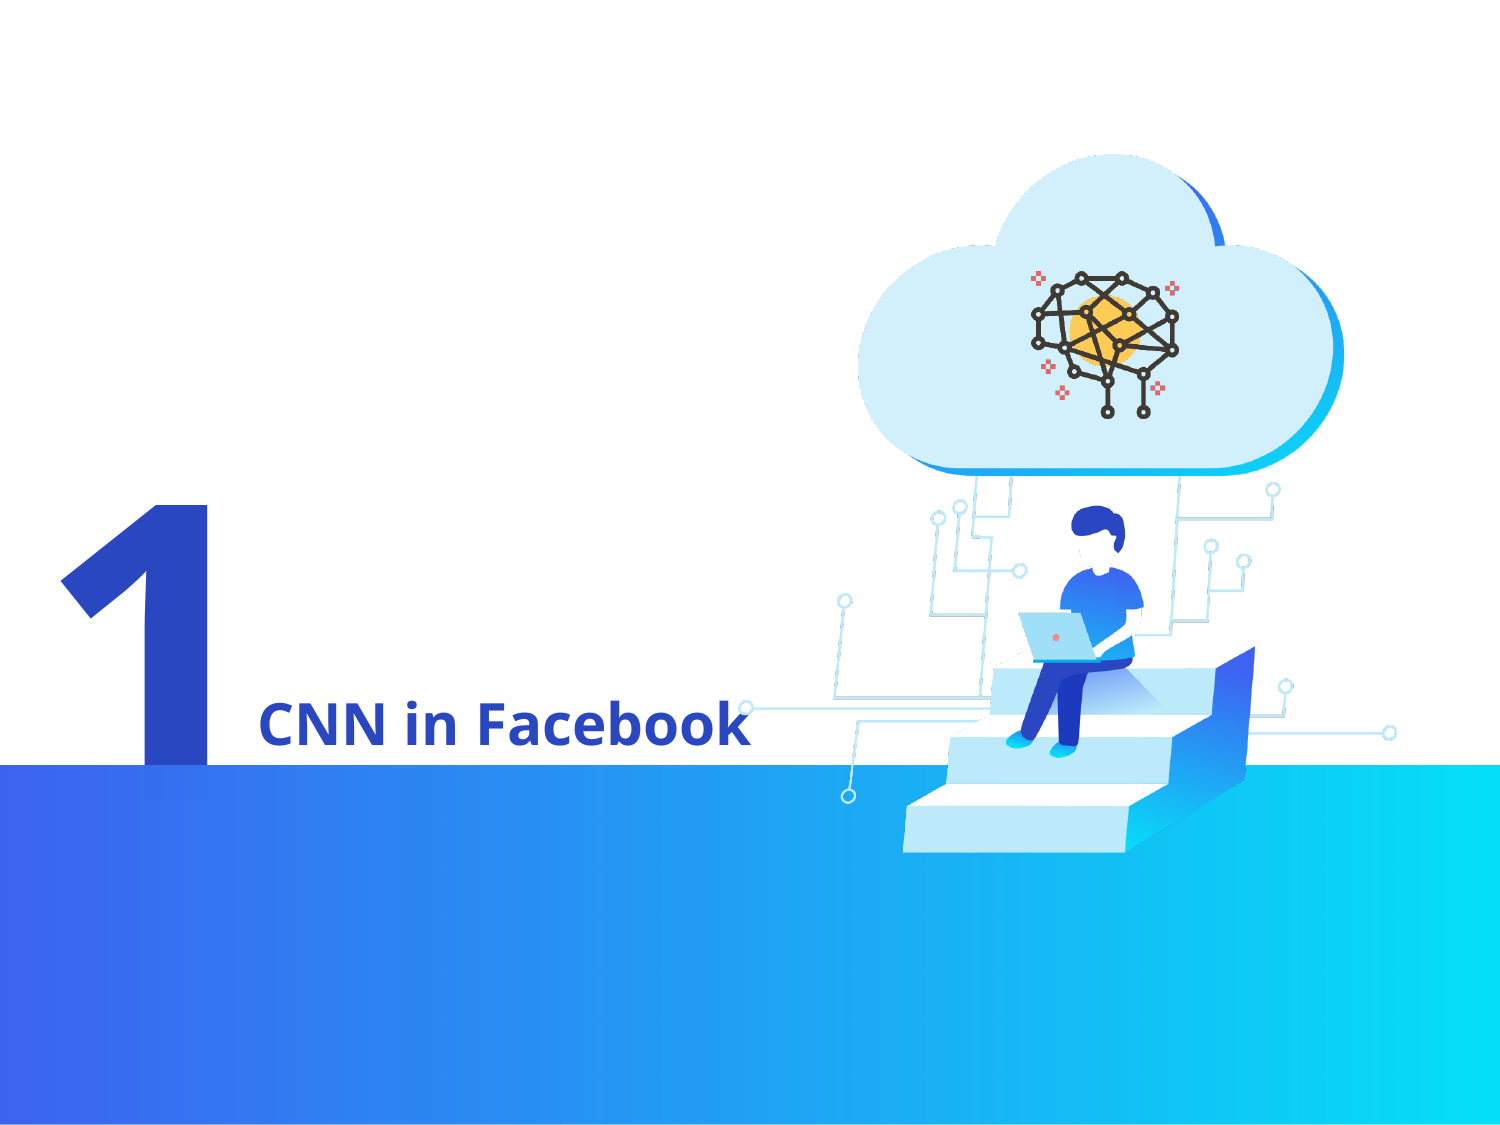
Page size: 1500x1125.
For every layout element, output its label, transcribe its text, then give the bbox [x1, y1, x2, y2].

picture [0, 154, 1500, 1125]
text_box 1 [21, 379, 356, 765]
text_box CNN in Facebook [356, 679, 738, 765]
